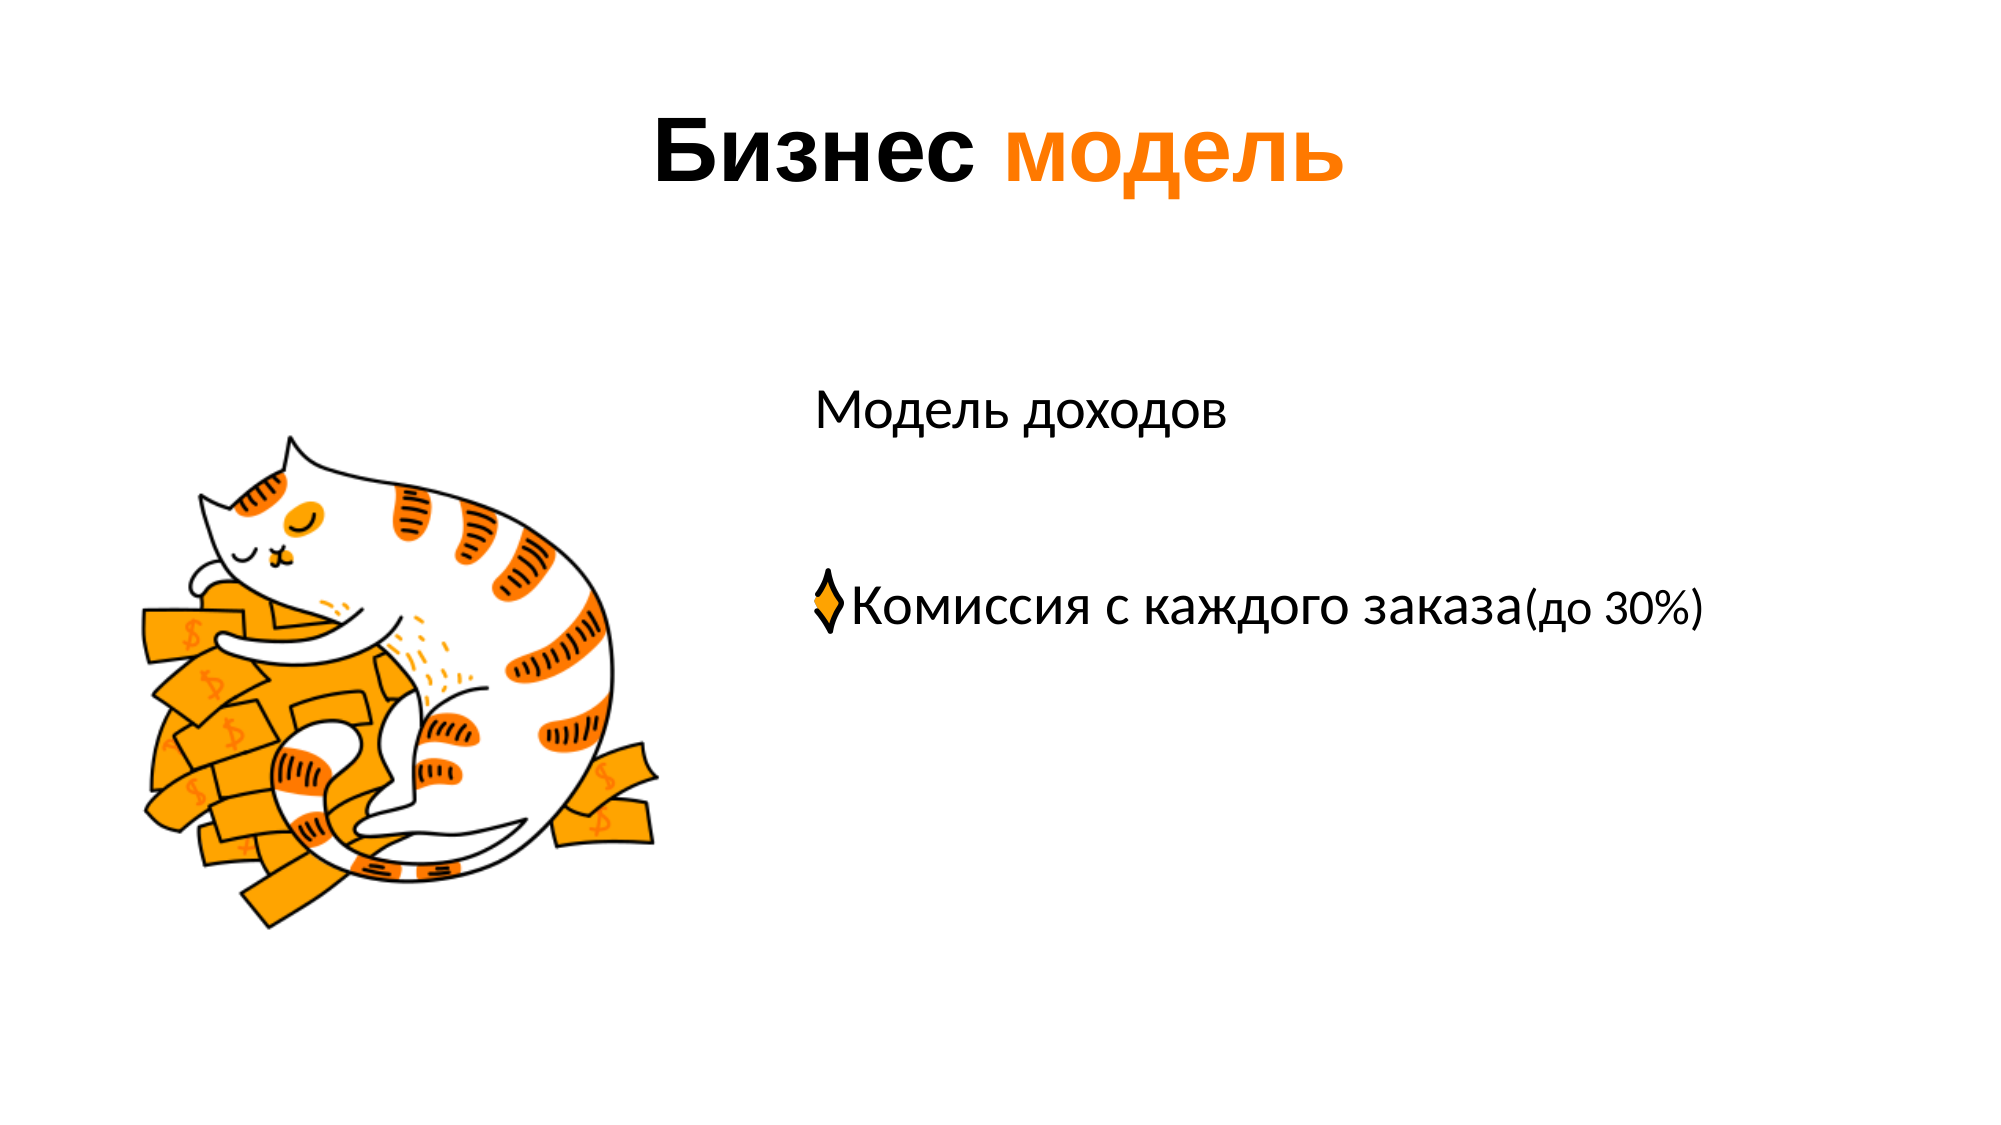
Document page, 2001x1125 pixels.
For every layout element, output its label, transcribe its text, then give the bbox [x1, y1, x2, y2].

title Бизнес модель [0, 42, 2000, 261]
list Модель доходов Комиссия с каждого заказа(до 30%) [799, 257, 1804, 817]
picture [814, 568, 861, 634]
picture [110, 387, 689, 966]
